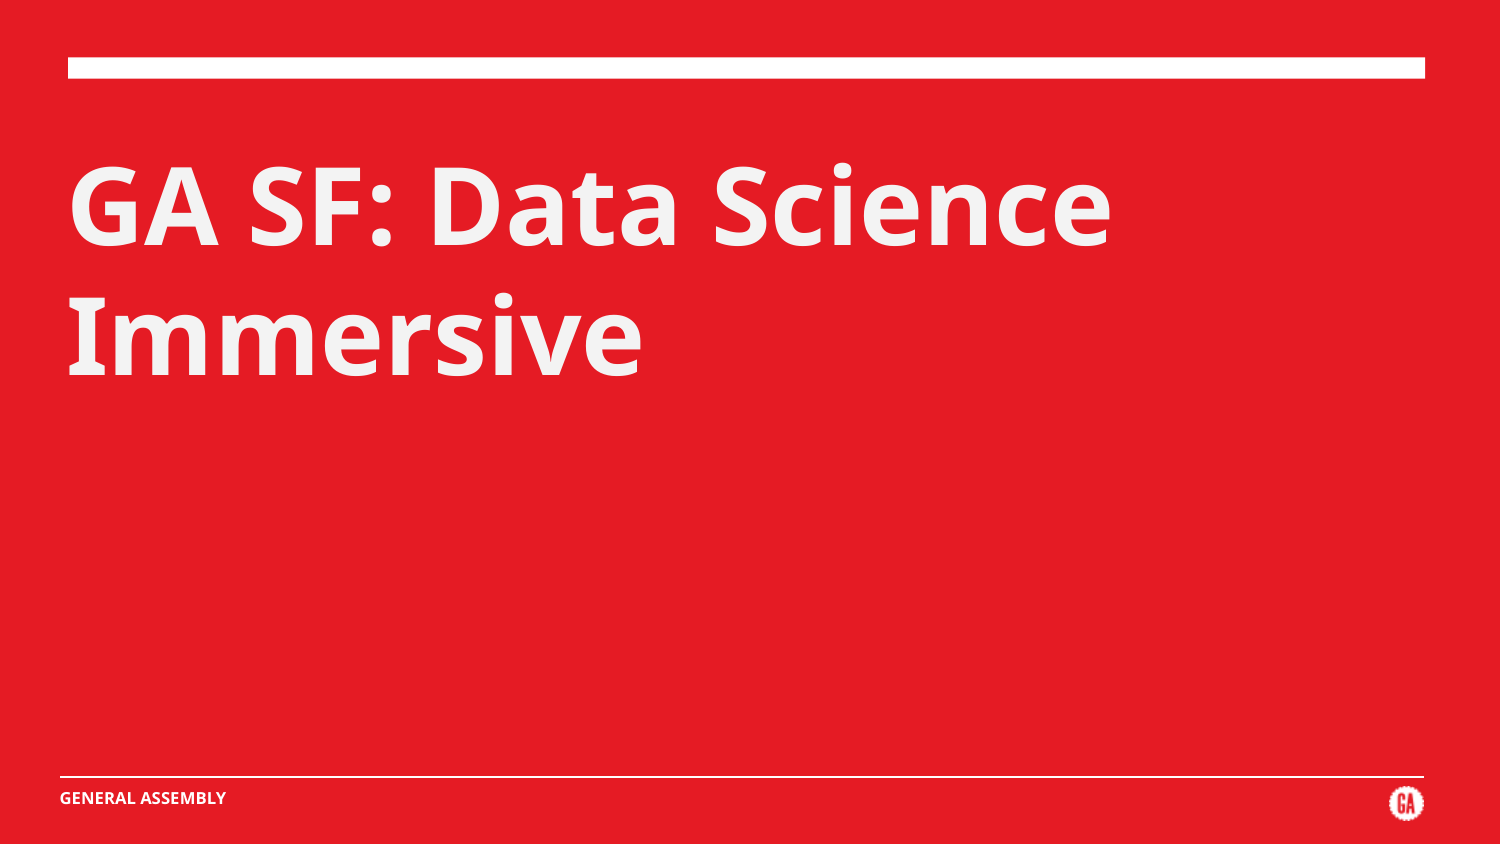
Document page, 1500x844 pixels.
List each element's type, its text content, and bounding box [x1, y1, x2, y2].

title GA SF: Data Science Immersive [51, 122, 1449, 459]
picture [1389, 786, 1424, 821]
